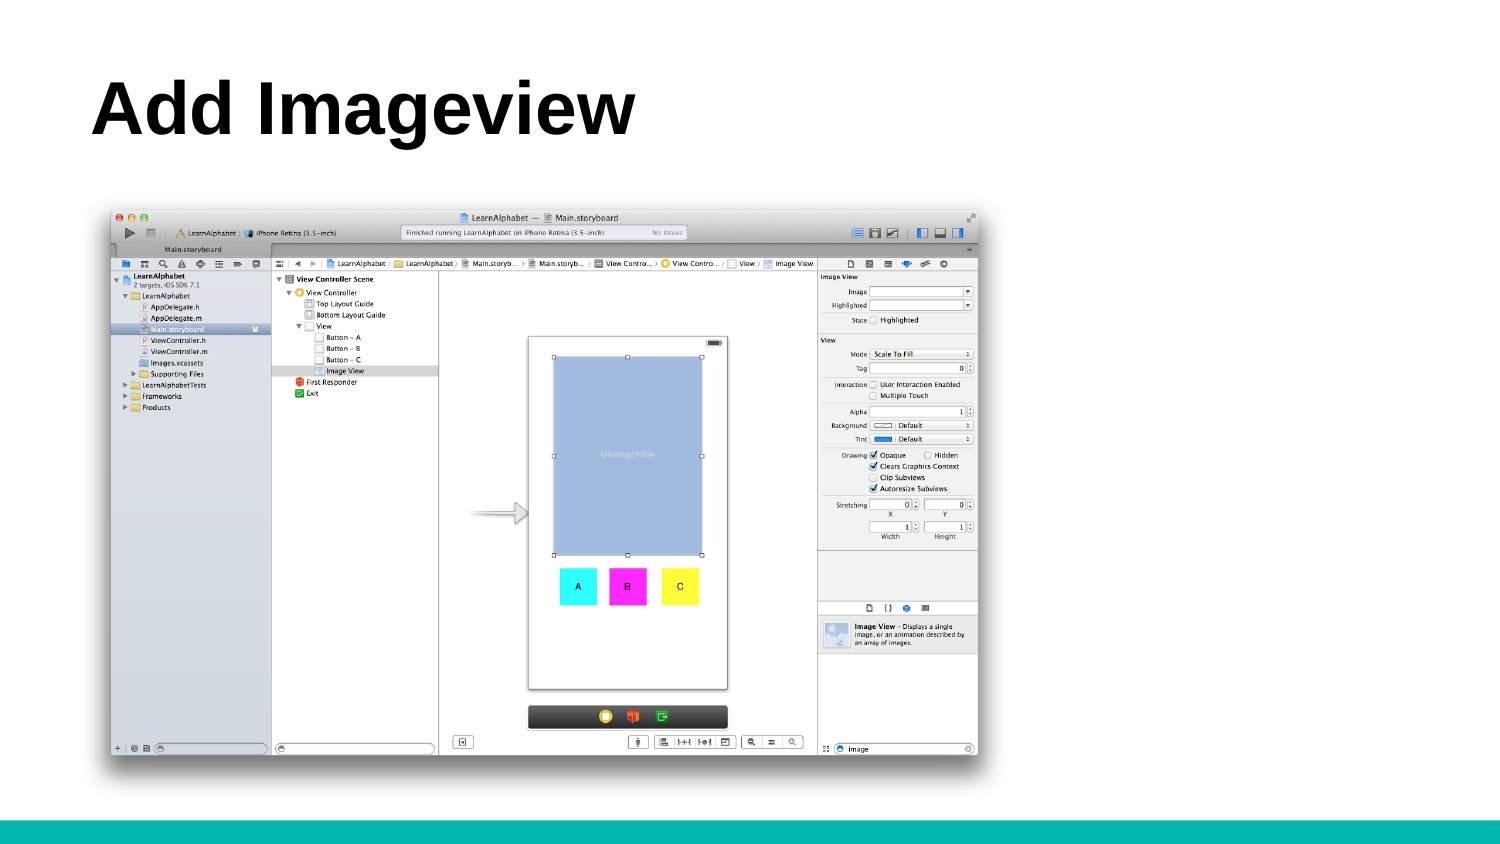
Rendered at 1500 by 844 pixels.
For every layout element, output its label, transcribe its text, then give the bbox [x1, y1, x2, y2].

picture [74, 189, 1013, 805]
title Add Imageview [75, 33, 1425, 175]
